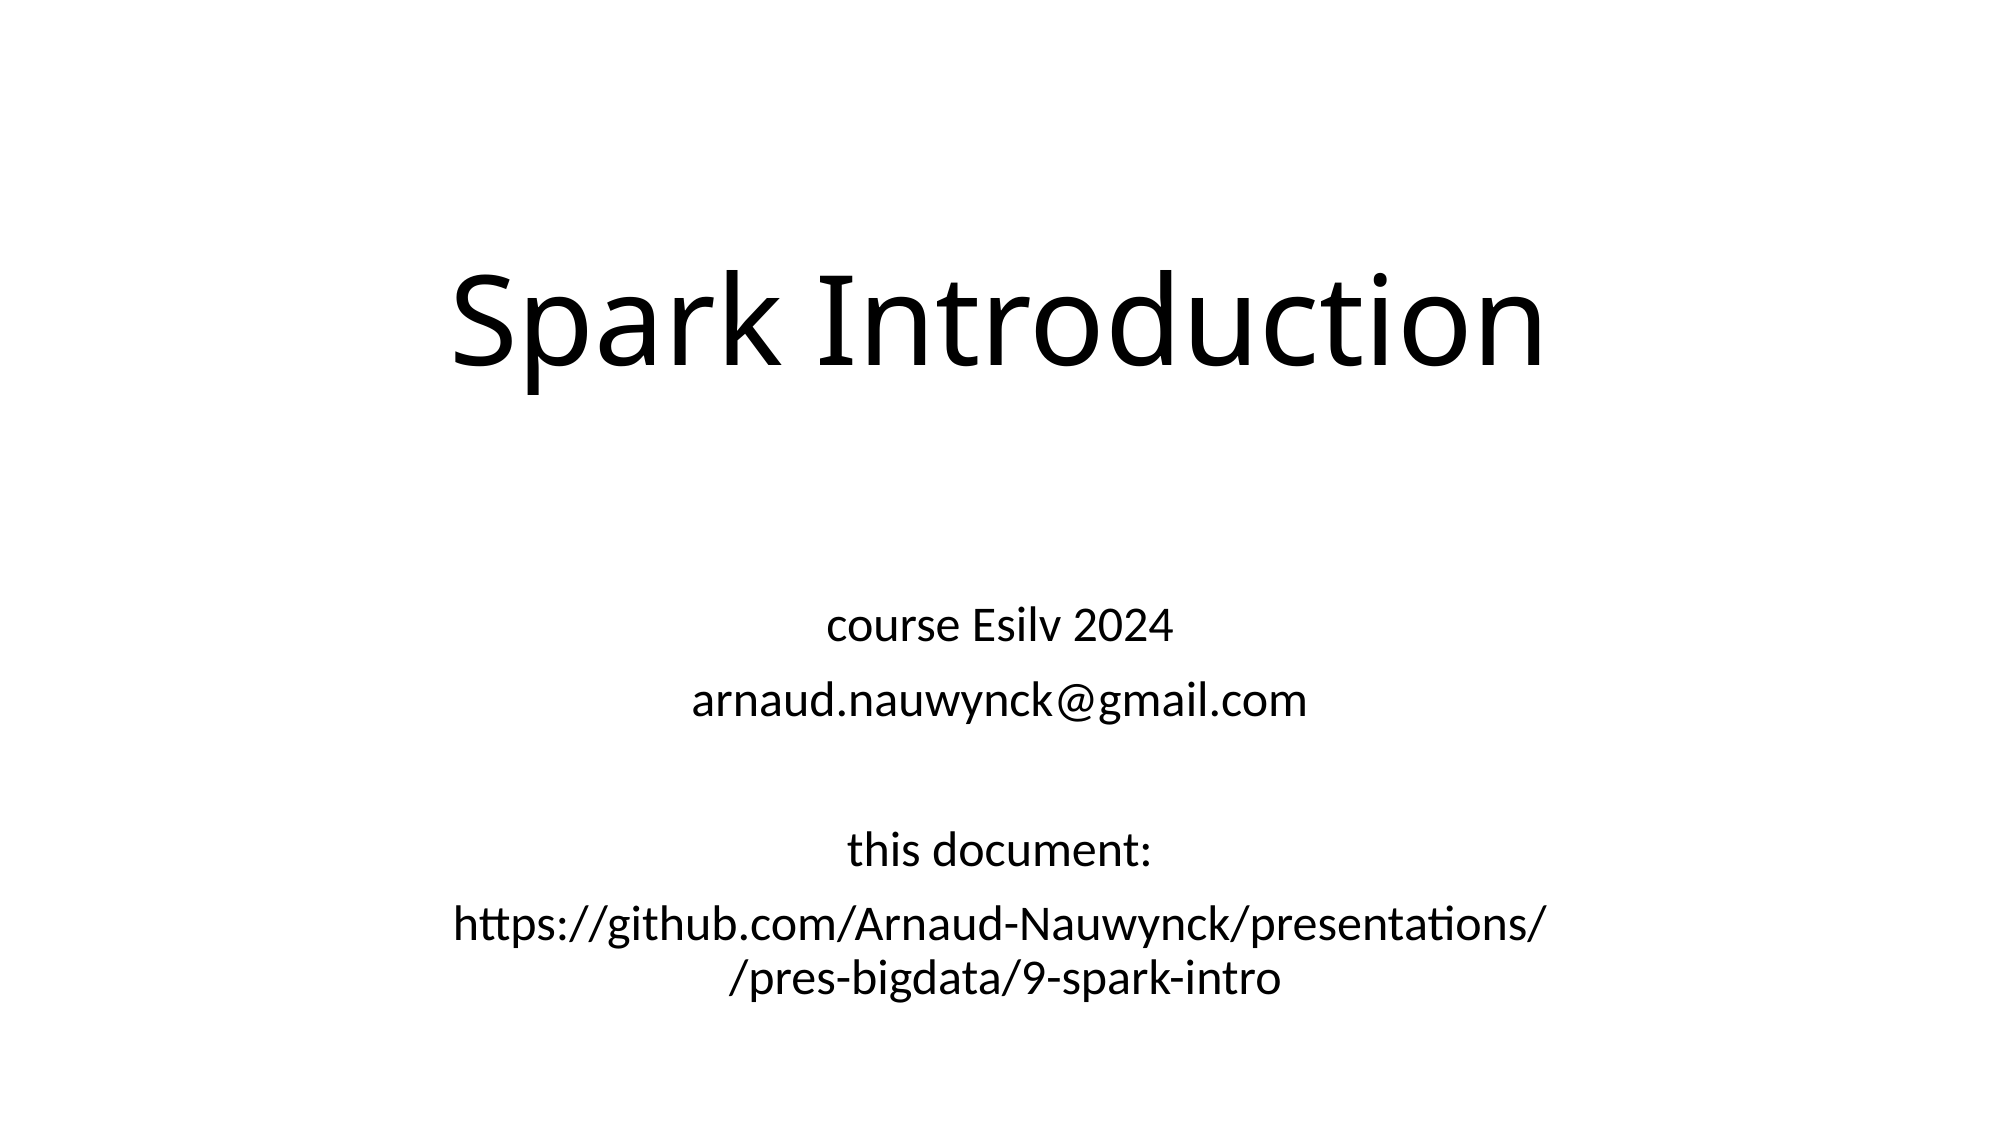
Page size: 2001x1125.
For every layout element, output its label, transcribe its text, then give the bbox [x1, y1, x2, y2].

subtitle course Esilv 2024 arnaud.nauwynck@gmail.com this document: https://github.com/Arnaud-Nauwynck/presentations/ /pres-bigdata/9-spark-intro [249, 590, 1750, 1027]
title Spark Introduction [249, 184, 1750, 400]
